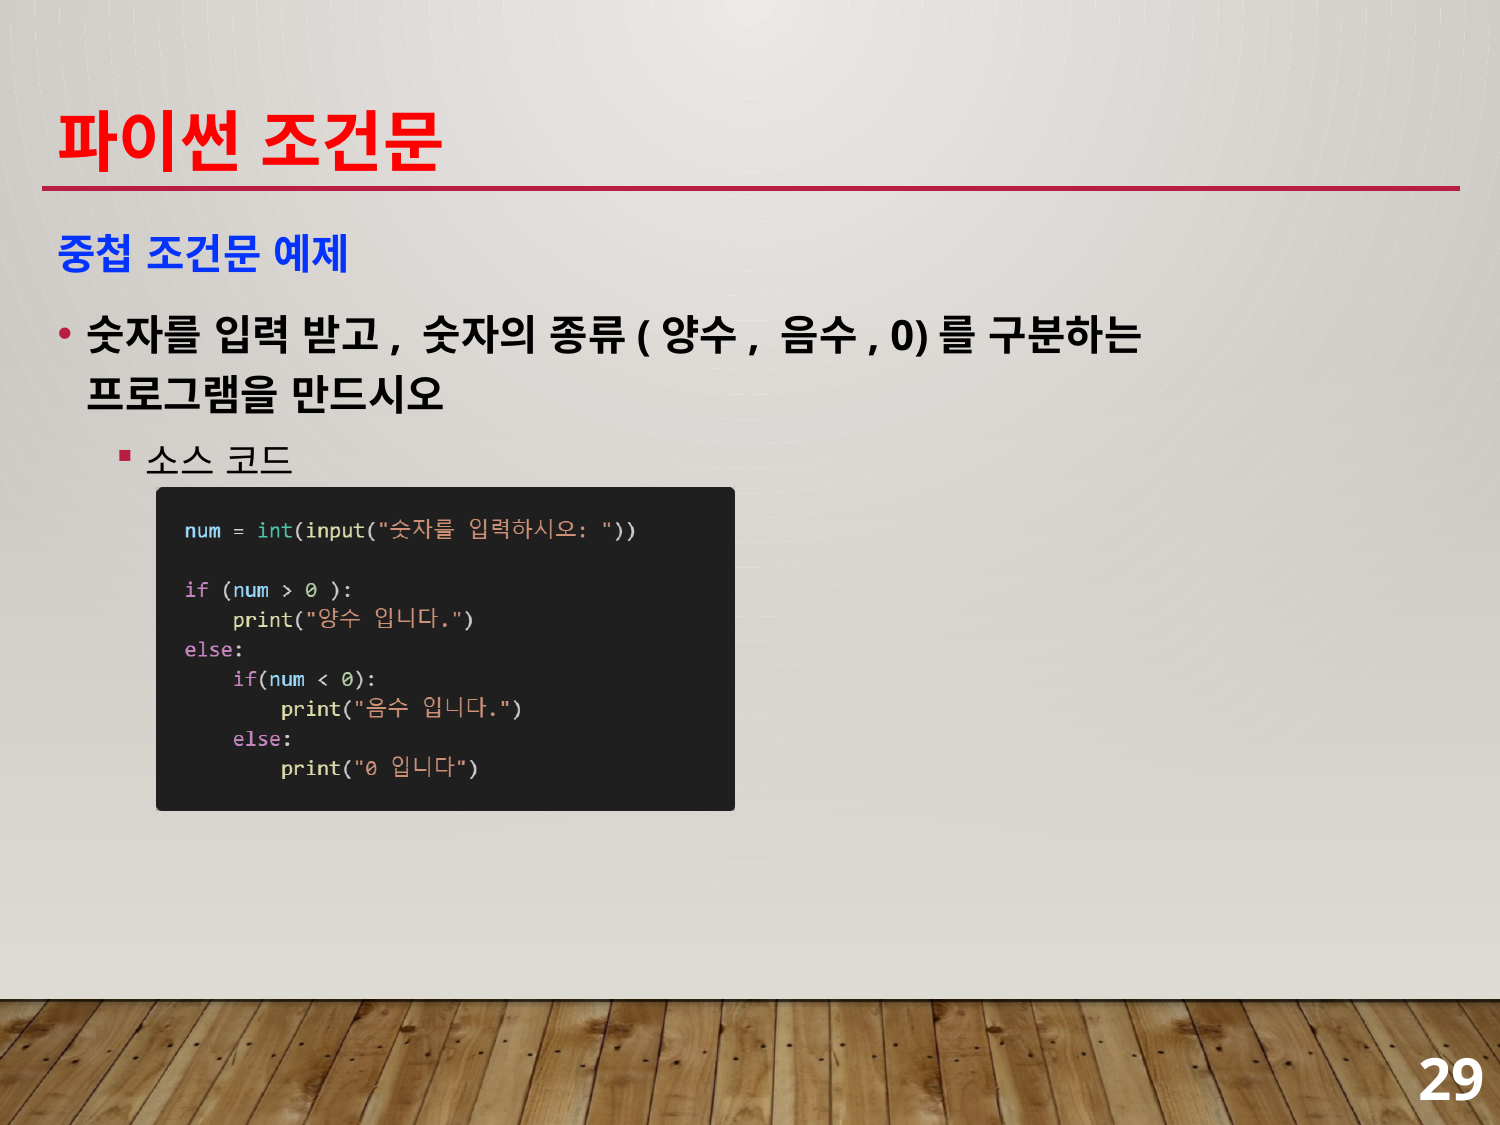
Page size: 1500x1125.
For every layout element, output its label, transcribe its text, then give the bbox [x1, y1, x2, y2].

picture [156, 487, 735, 812]
list 중첩 조건문 예제 숫자를 입력 받고, 숫자의 종류(양수, 음수, 0)를 구분하는 프로그램을 만드시오 소스 코드 [42, 210, 1461, 993]
title 파이썬 조건문 [42, 16, 1461, 189]
picture [0, 999, 1500, 1125]
